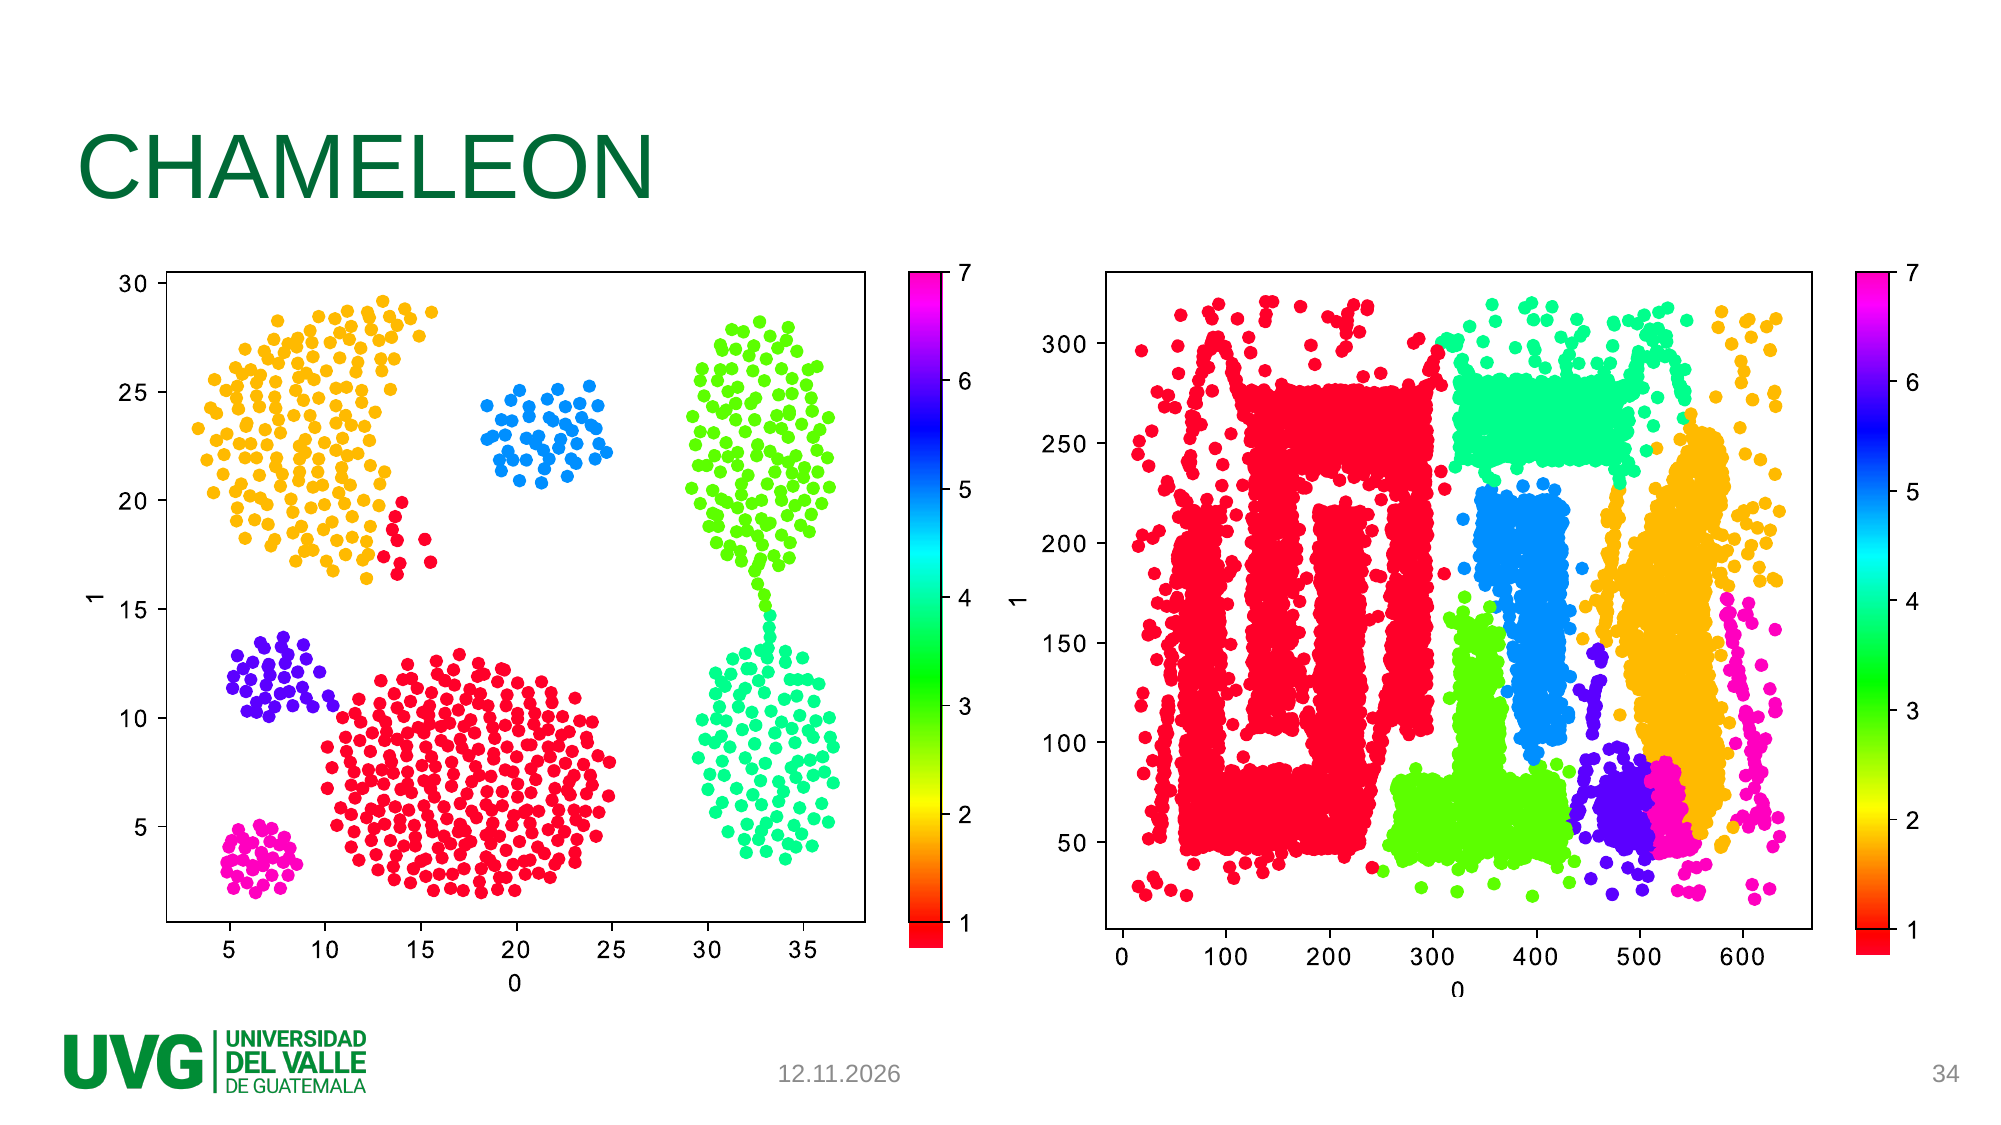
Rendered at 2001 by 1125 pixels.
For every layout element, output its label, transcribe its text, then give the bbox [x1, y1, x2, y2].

picture [77, 258, 1939, 997]
slide_number 34 [1524, 1042, 1975, 1103]
title CHAMELEON [61, 59, 1939, 278]
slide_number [762, 1042, 1213, 1103]
